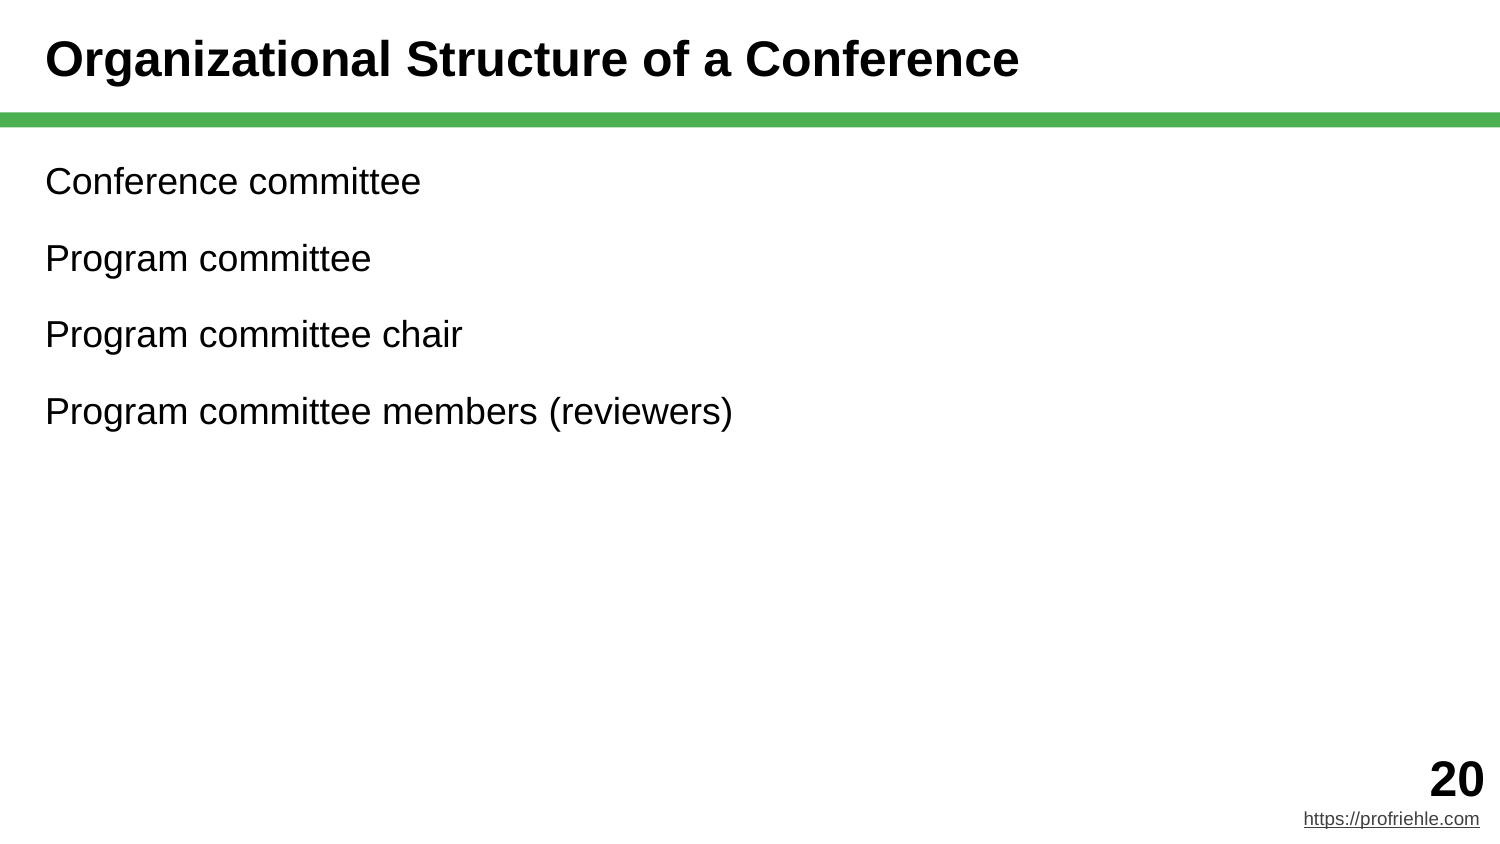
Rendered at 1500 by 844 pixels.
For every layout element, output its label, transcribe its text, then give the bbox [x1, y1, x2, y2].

list Conference committee Program committee Program committee chair Program committee members (reviewers) [45, 150, 1455, 825]
slide_number ‹#› https://profriehle.com [1200, 724, 1500, 844]
title Organizational Structure of a Conference [0, 0, 1500, 113]
